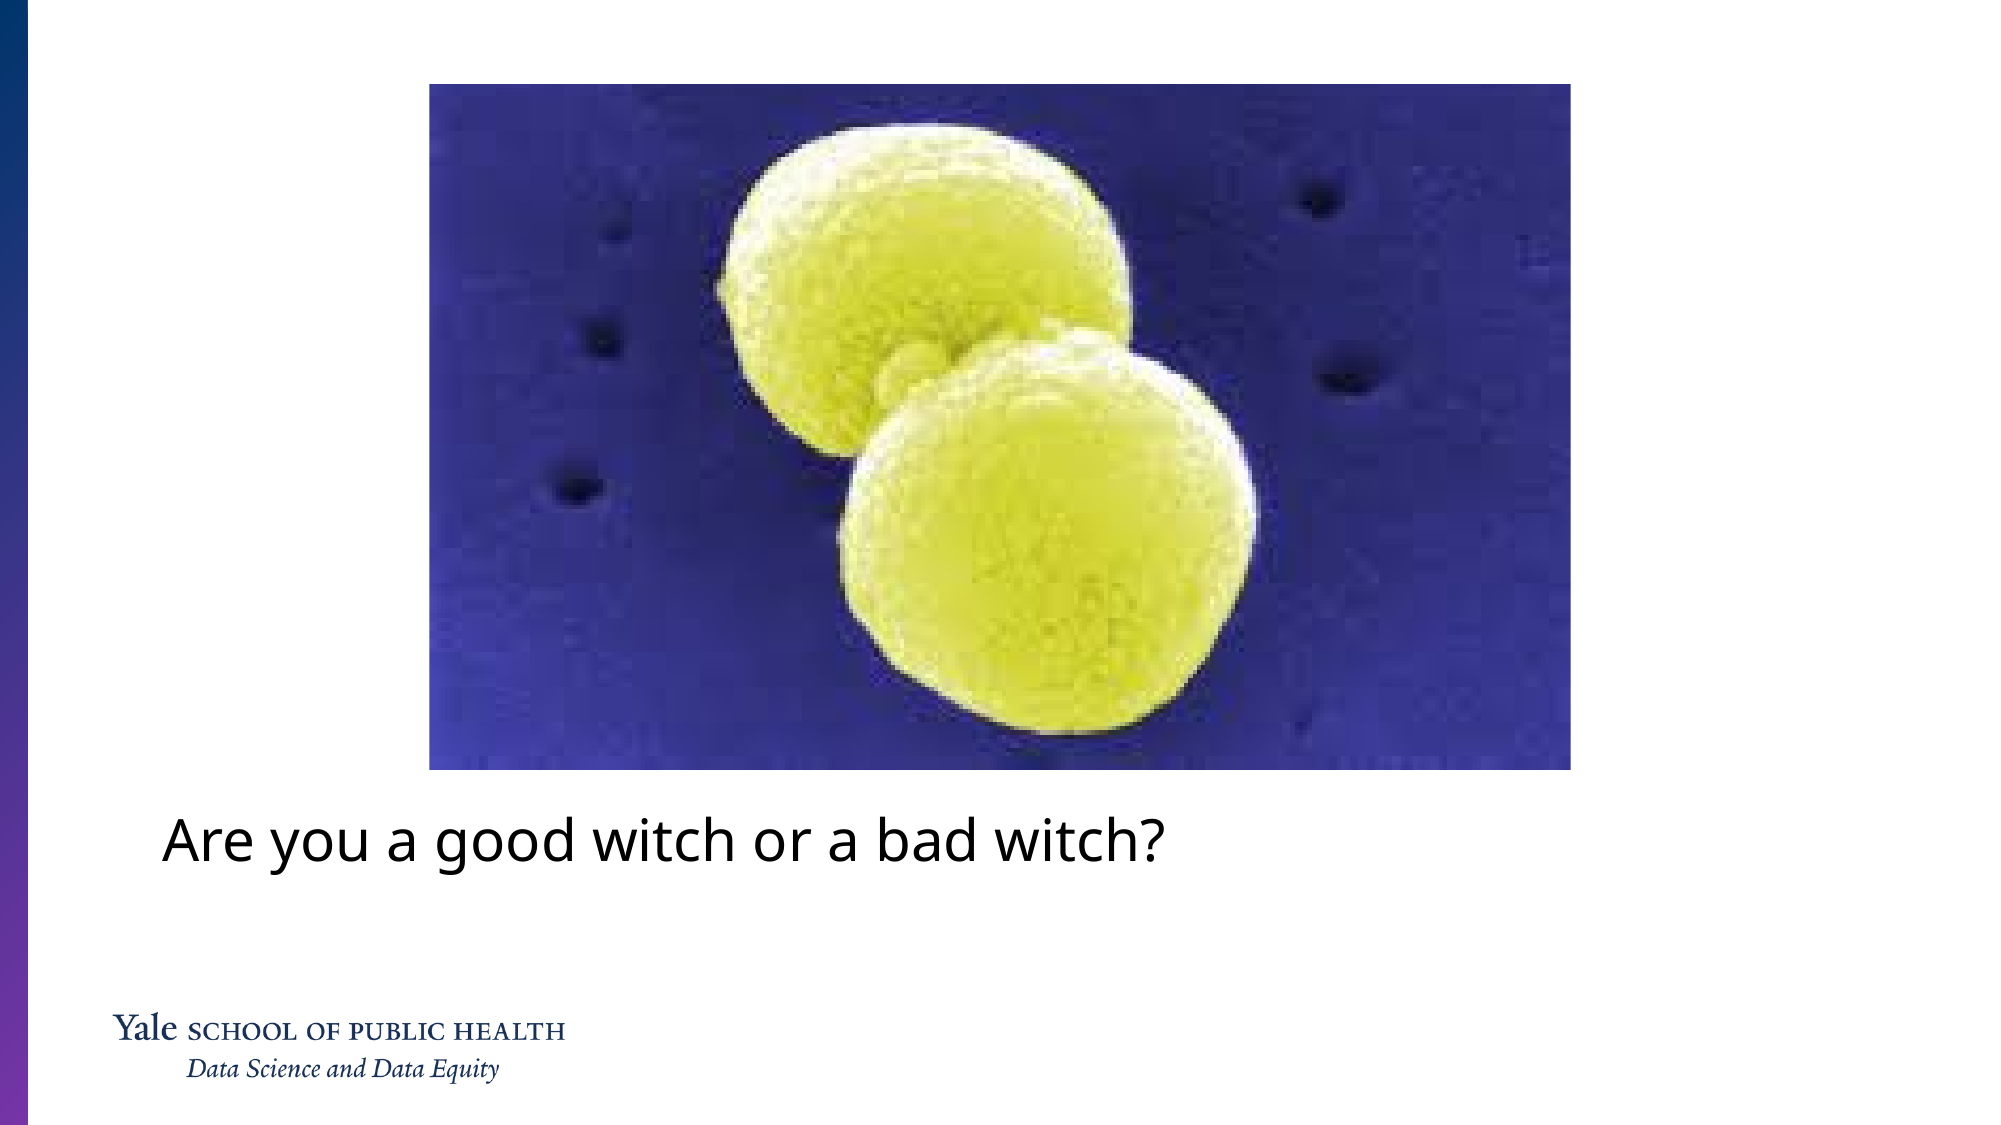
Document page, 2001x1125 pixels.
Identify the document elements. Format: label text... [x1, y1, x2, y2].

picture [428, 84, 1572, 771]
list Are you a good witch or a bad witch? [147, 803, 1853, 987]
picture [112, 1012, 565, 1084]
